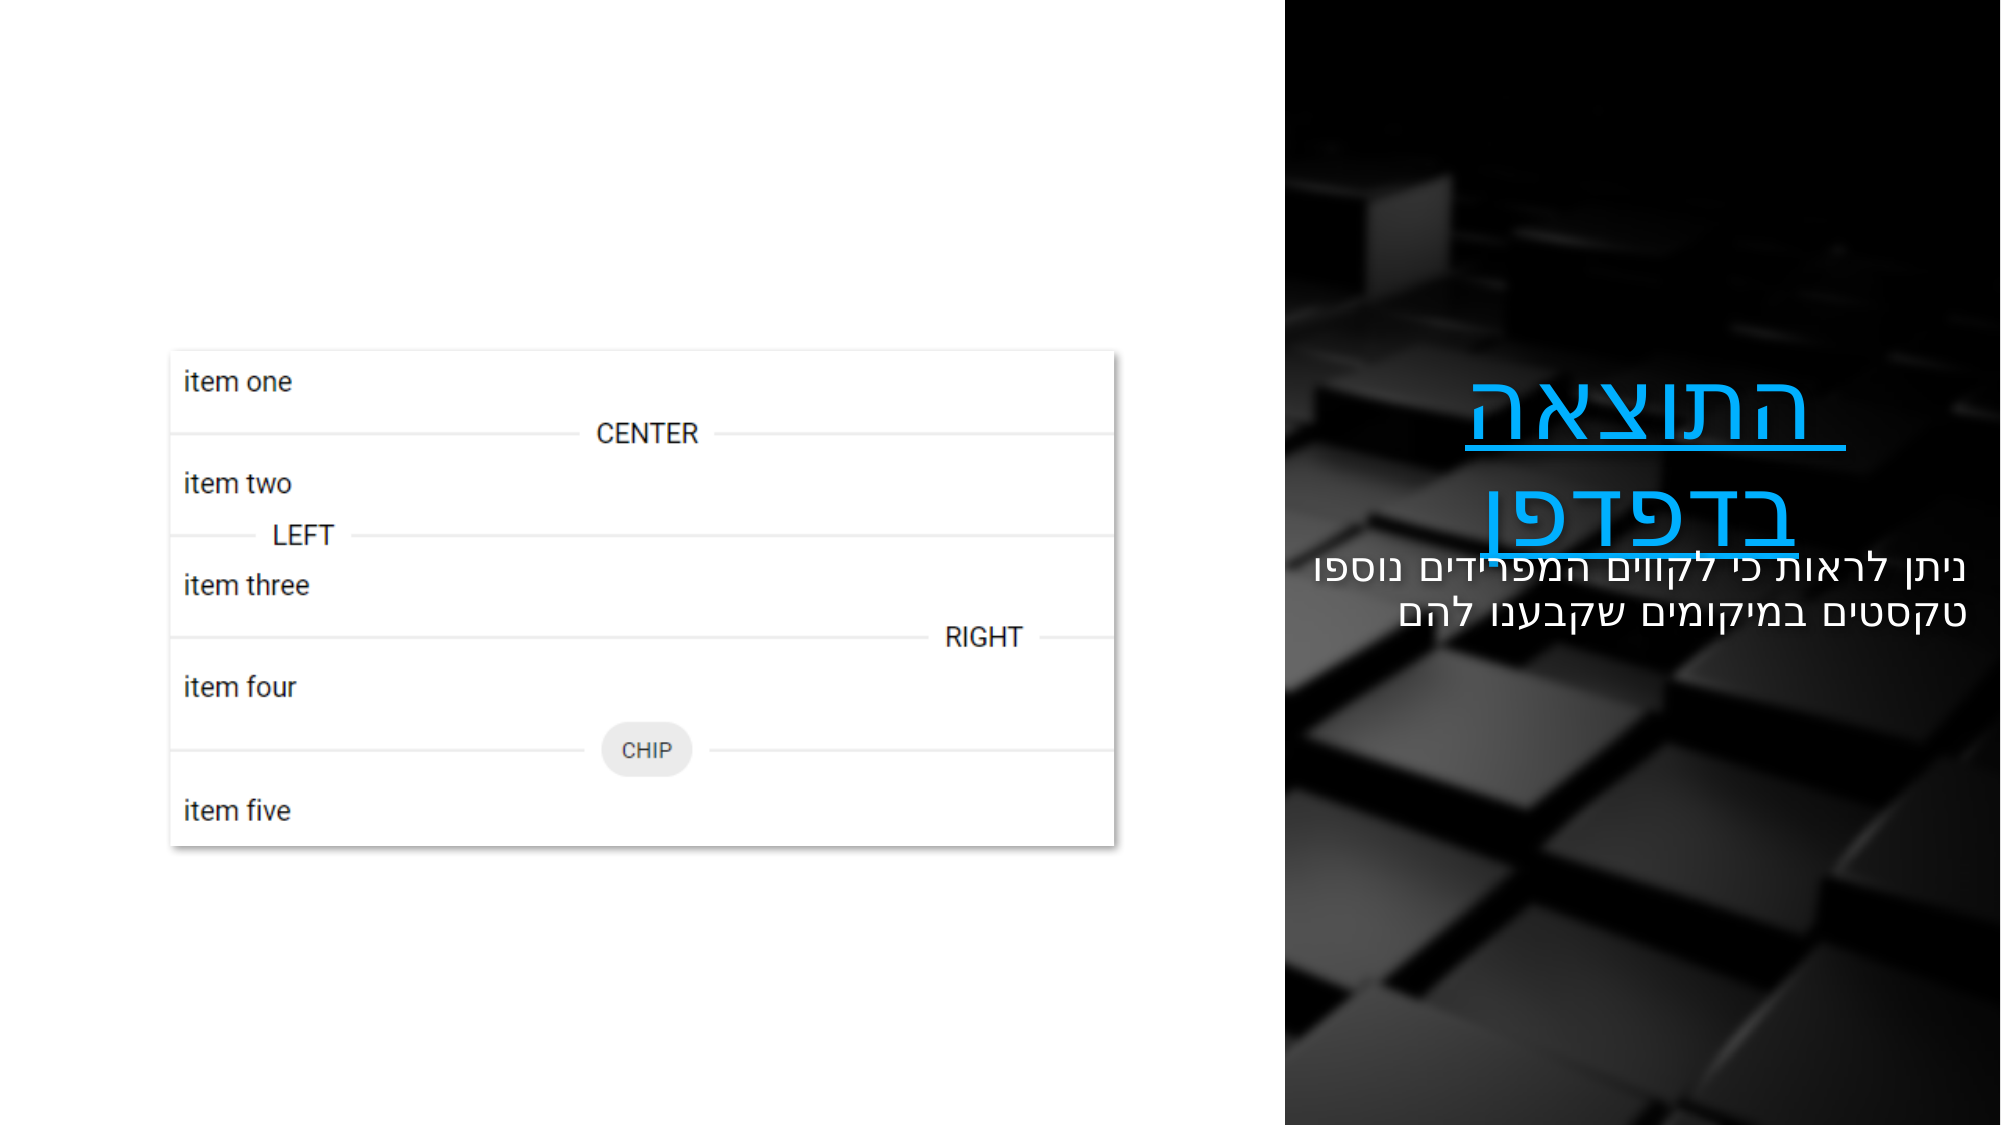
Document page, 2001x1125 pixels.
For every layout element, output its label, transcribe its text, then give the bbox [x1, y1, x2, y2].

list ניתן לראות כי לקווים המפרידים נוספו טקסטים במיקומים שקבענו להם [1296, 537, 1984, 754]
picture [1285, 0, 2001, 1125]
text_box ה [0, 0, 1285, 1125]
title התוצאה בדפדפן [1296, 383, 1984, 537]
picture [170, 351, 1115, 846]
